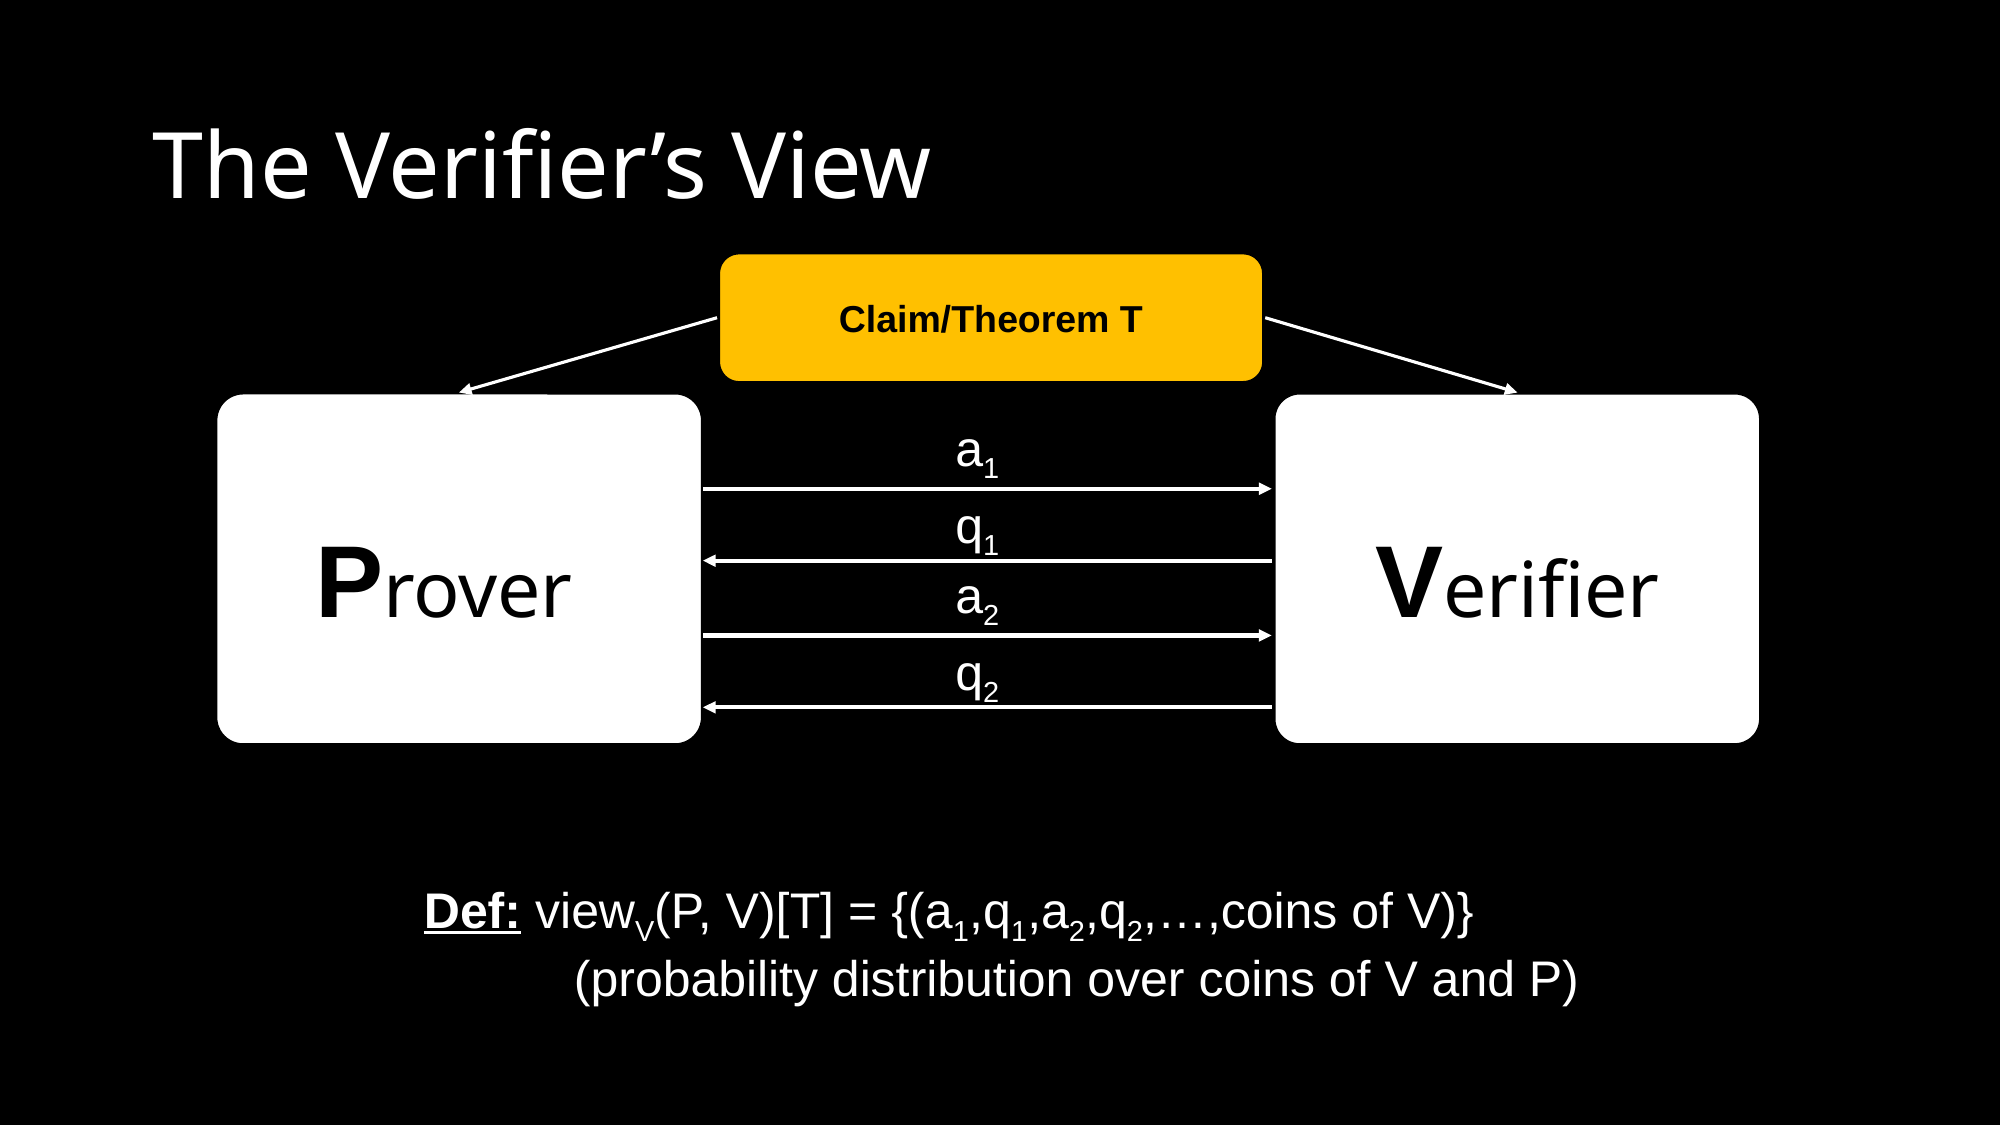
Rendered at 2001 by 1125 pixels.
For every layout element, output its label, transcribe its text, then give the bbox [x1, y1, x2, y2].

text_box [215, 392, 704, 746]
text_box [1265, 317, 1518, 393]
text_box Def: viewV(P, V)[T] = {(a1,q1,a2,q2,…,coins of V)} (probability distribution over coins of V and P) [415, 870, 2000, 1016]
text_box a1 [947, 408, 1333, 485]
text_box Claim/Theorem T [716, 251, 1266, 385]
text_box [703, 701, 947, 714]
text_box Verifier [1366, 506, 1668, 647]
text_box Prover [306, 506, 581, 647]
text_box [703, 554, 947, 567]
text_box q2 [947, 631, 1333, 717]
text_box a2 [947, 554, 1333, 631]
text_box q1 [947, 485, 1333, 554]
title The Verifier’s View [137, 59, 1863, 278]
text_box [459, 317, 717, 393]
text_box [1273, 392, 1762, 746]
